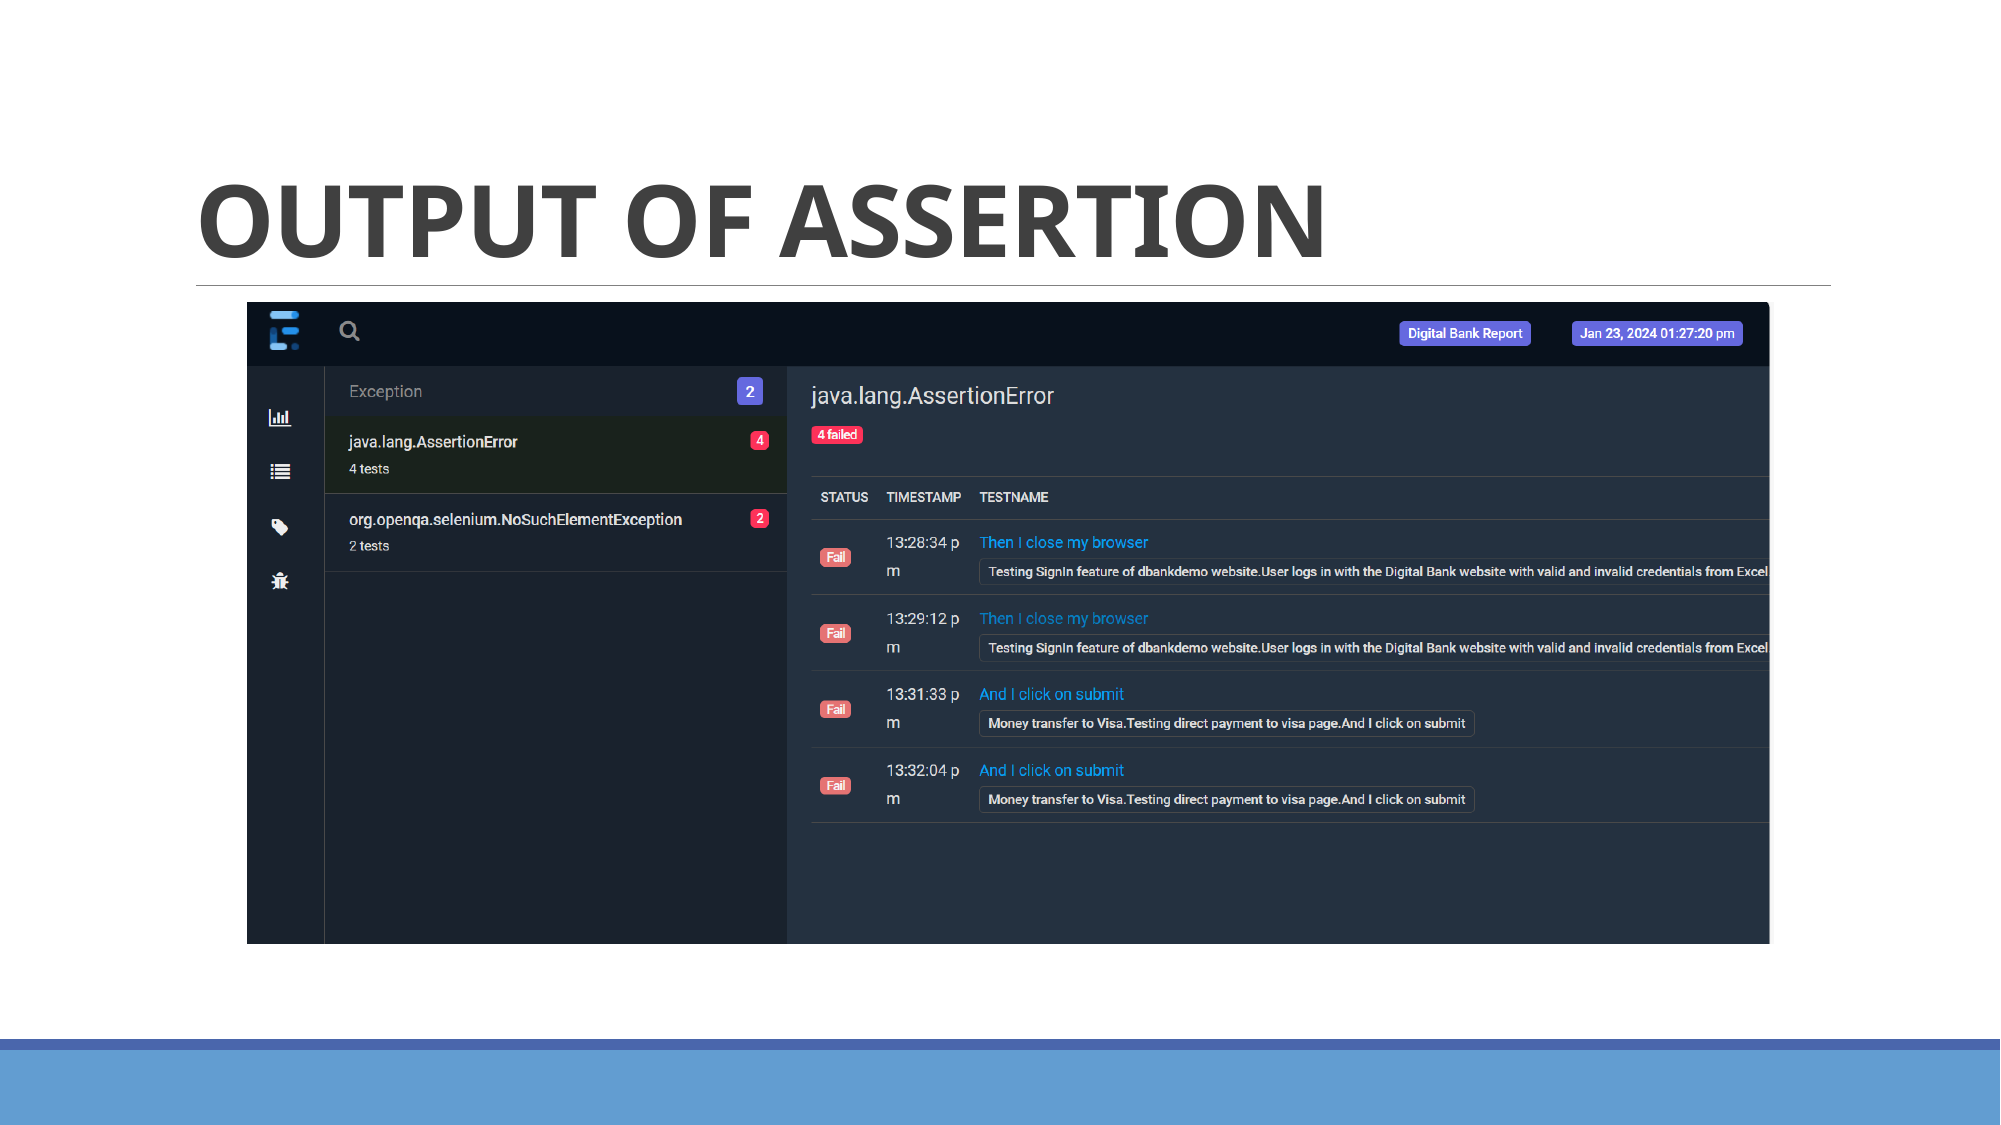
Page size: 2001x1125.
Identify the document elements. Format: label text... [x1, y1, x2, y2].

title OUTPUT OF ASSERTION [180, 47, 1830, 285]
picture [246, 302, 1775, 945]
